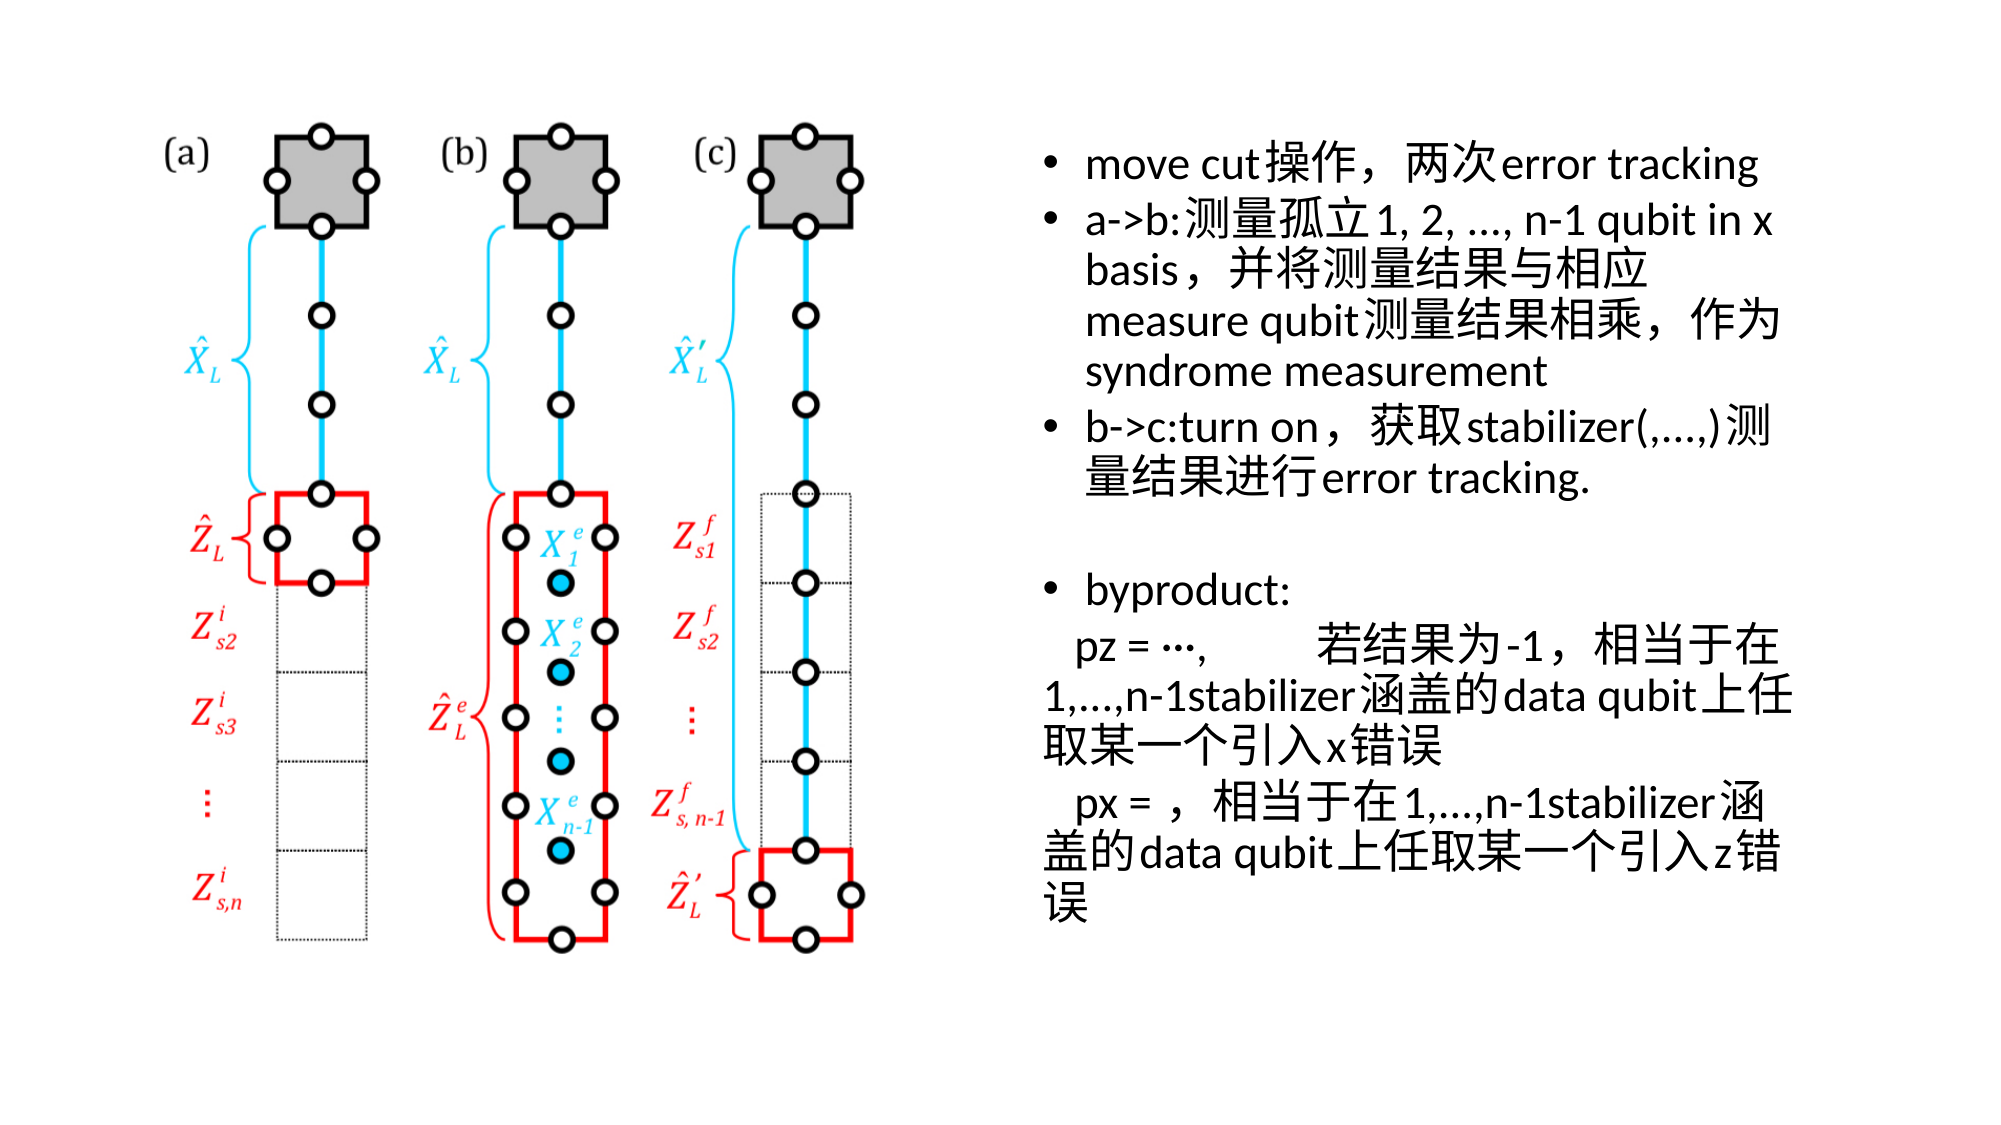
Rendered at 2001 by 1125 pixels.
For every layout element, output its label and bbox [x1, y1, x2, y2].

picture [119, 89, 961, 979]
